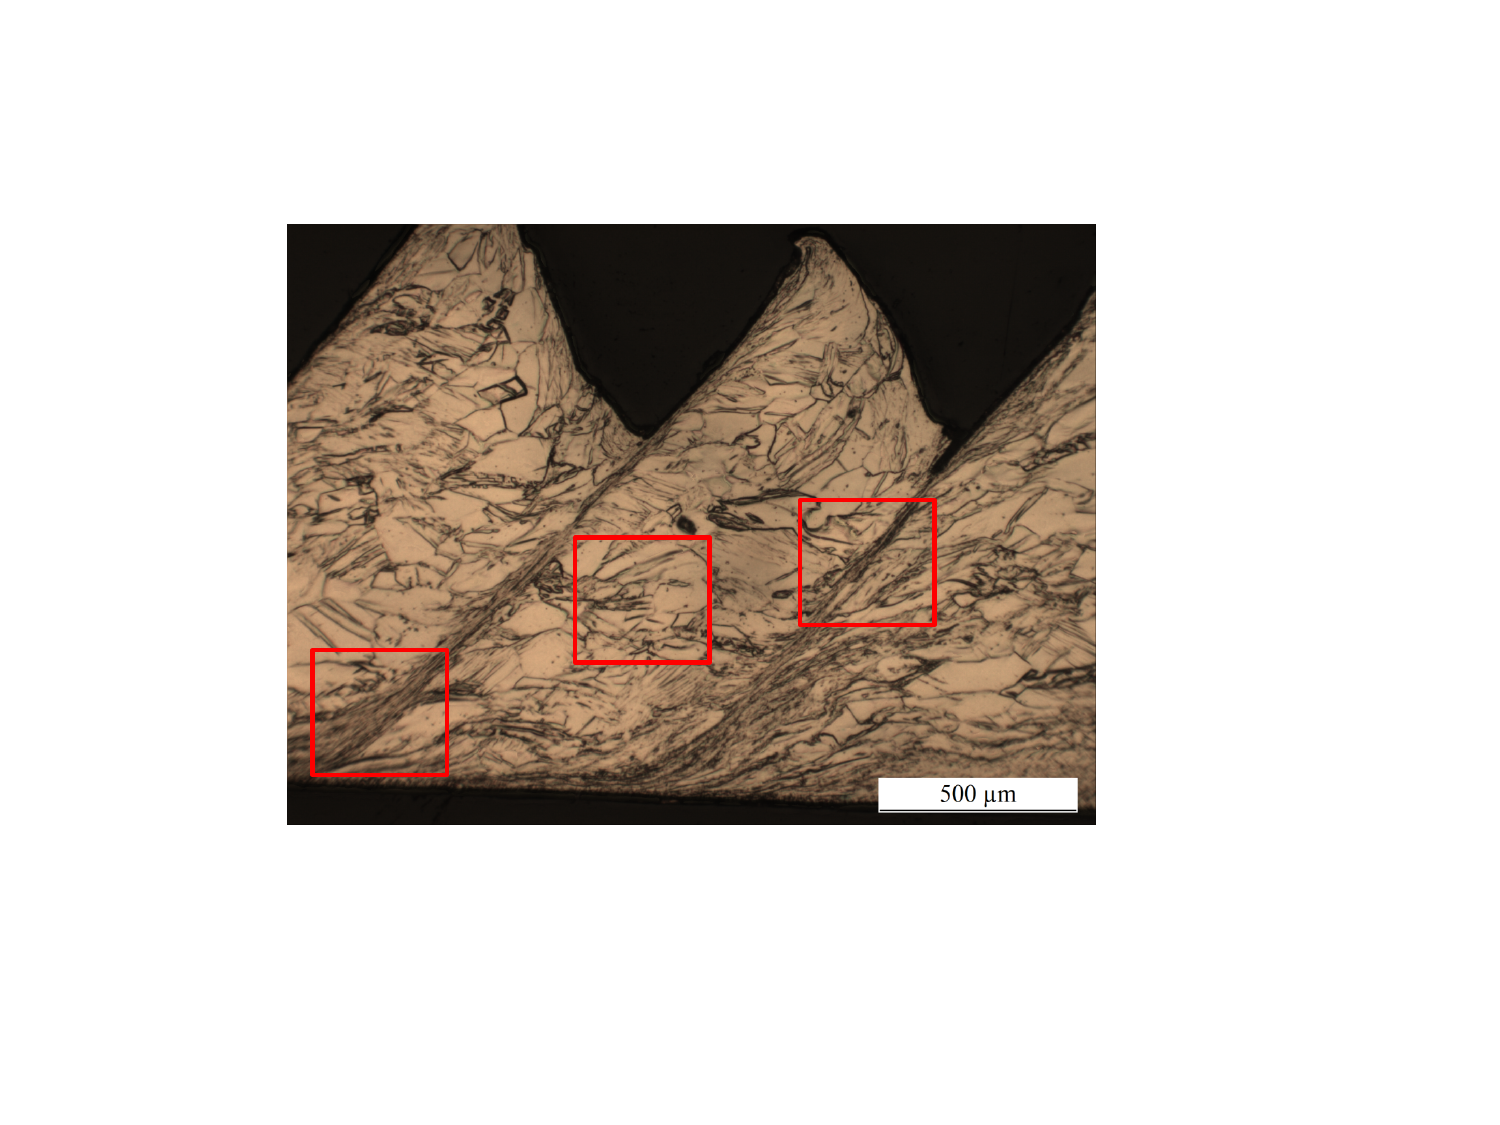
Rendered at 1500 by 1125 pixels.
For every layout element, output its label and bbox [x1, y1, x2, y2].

text_box [287, 224, 1096, 826]
